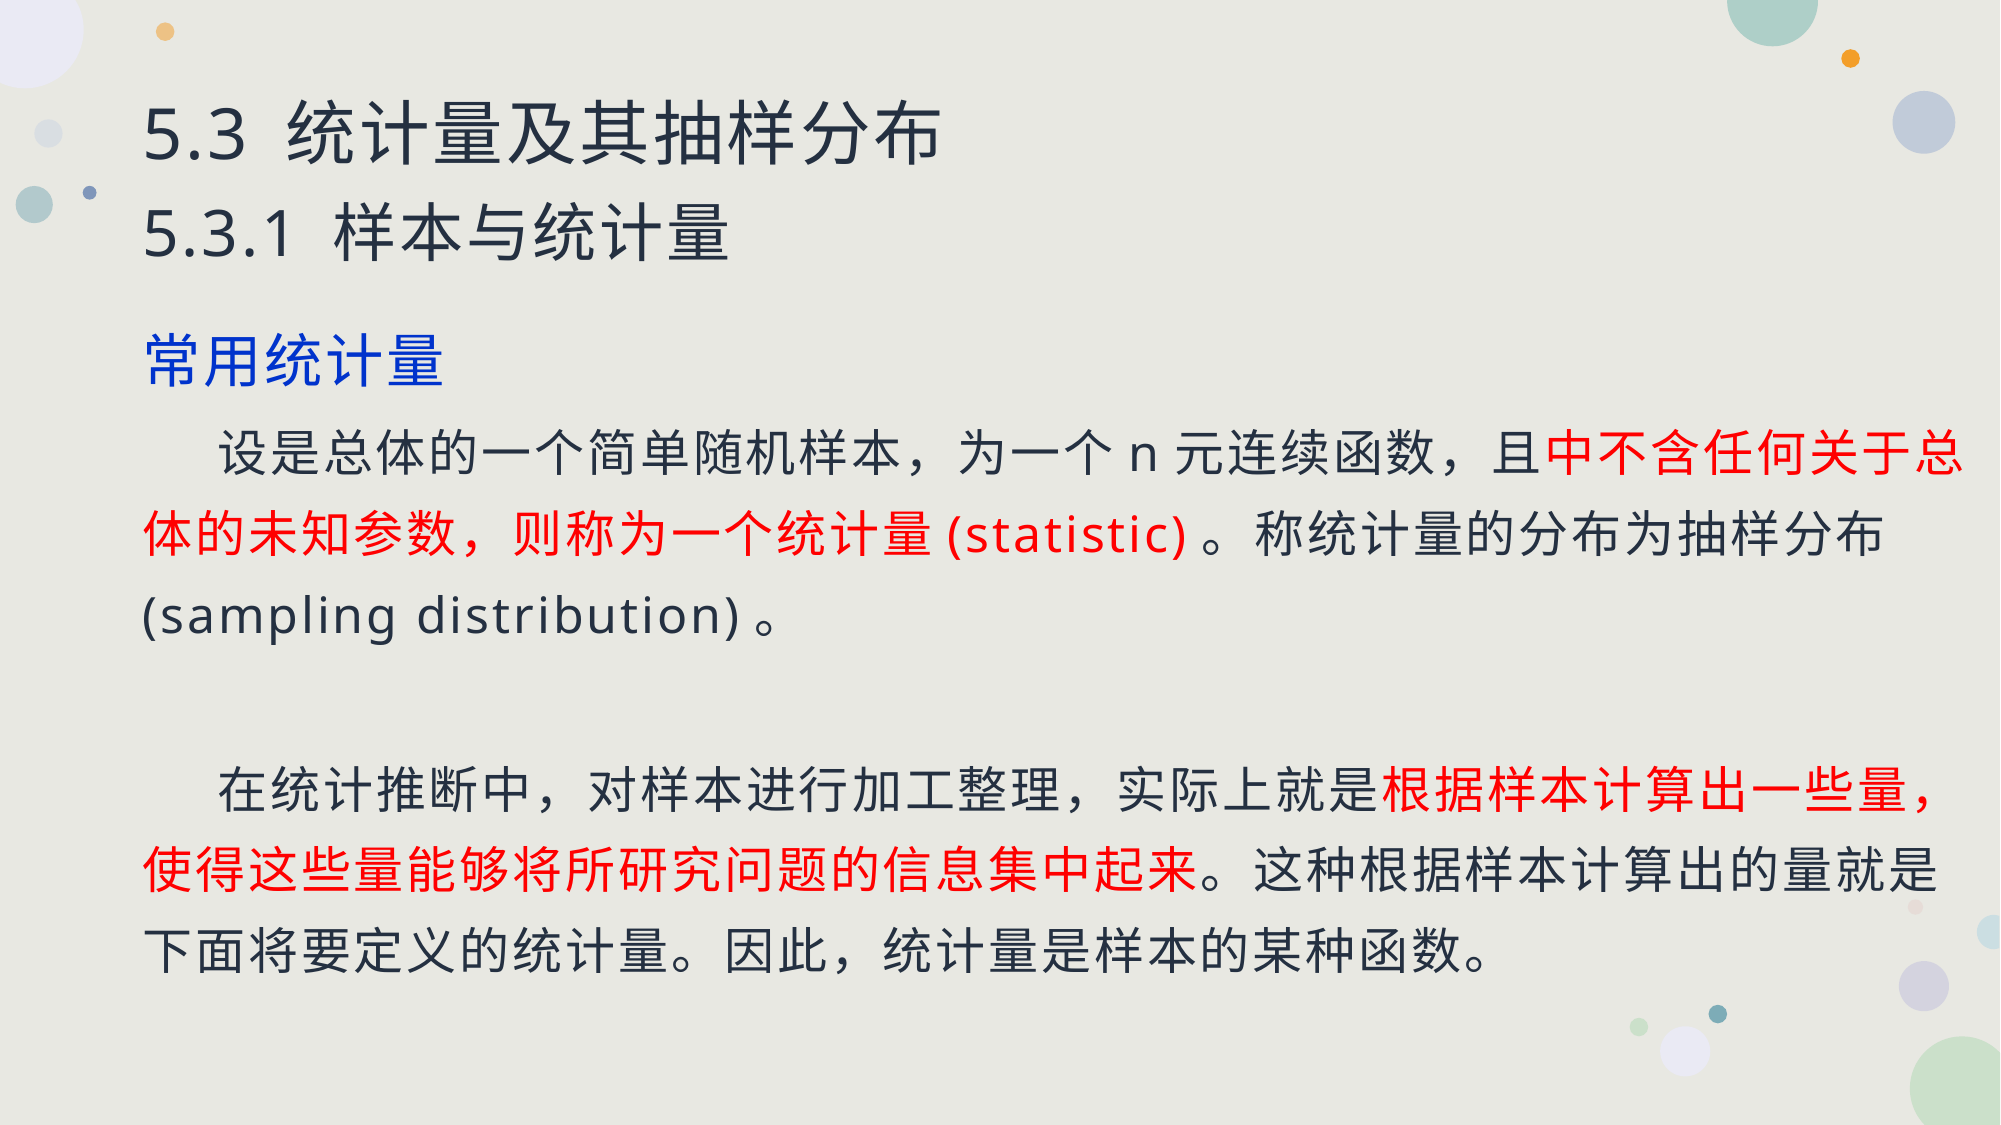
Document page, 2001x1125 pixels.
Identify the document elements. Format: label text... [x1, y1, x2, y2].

title 5.3 统计量及其抽样分布 5.3.1 样本与统计量 [127, 59, 1877, 278]
